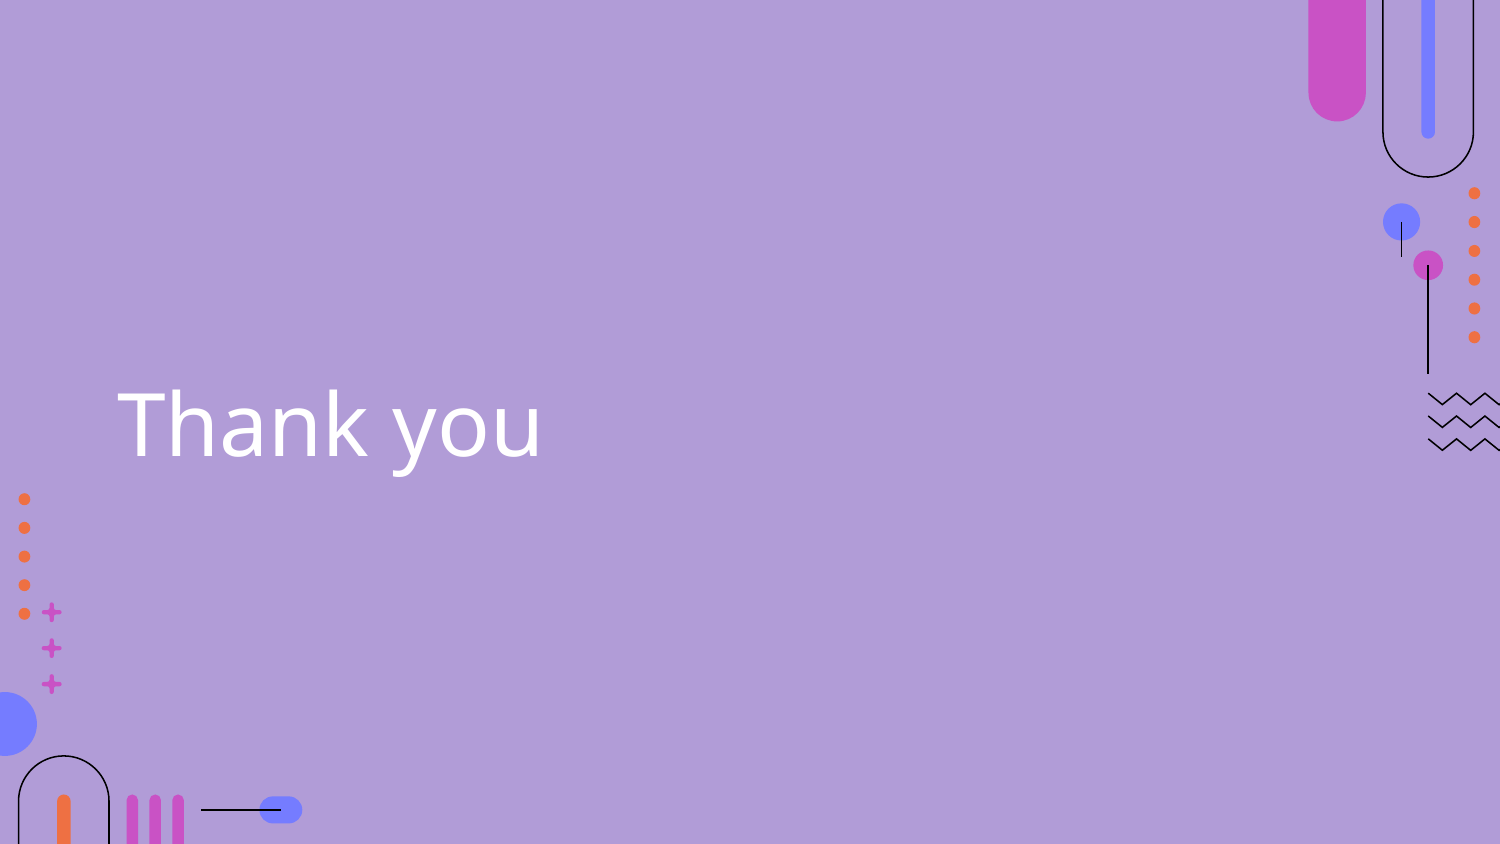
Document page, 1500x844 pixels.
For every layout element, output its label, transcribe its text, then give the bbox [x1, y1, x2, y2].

title Thank you [116, 378, 1381, 466]
